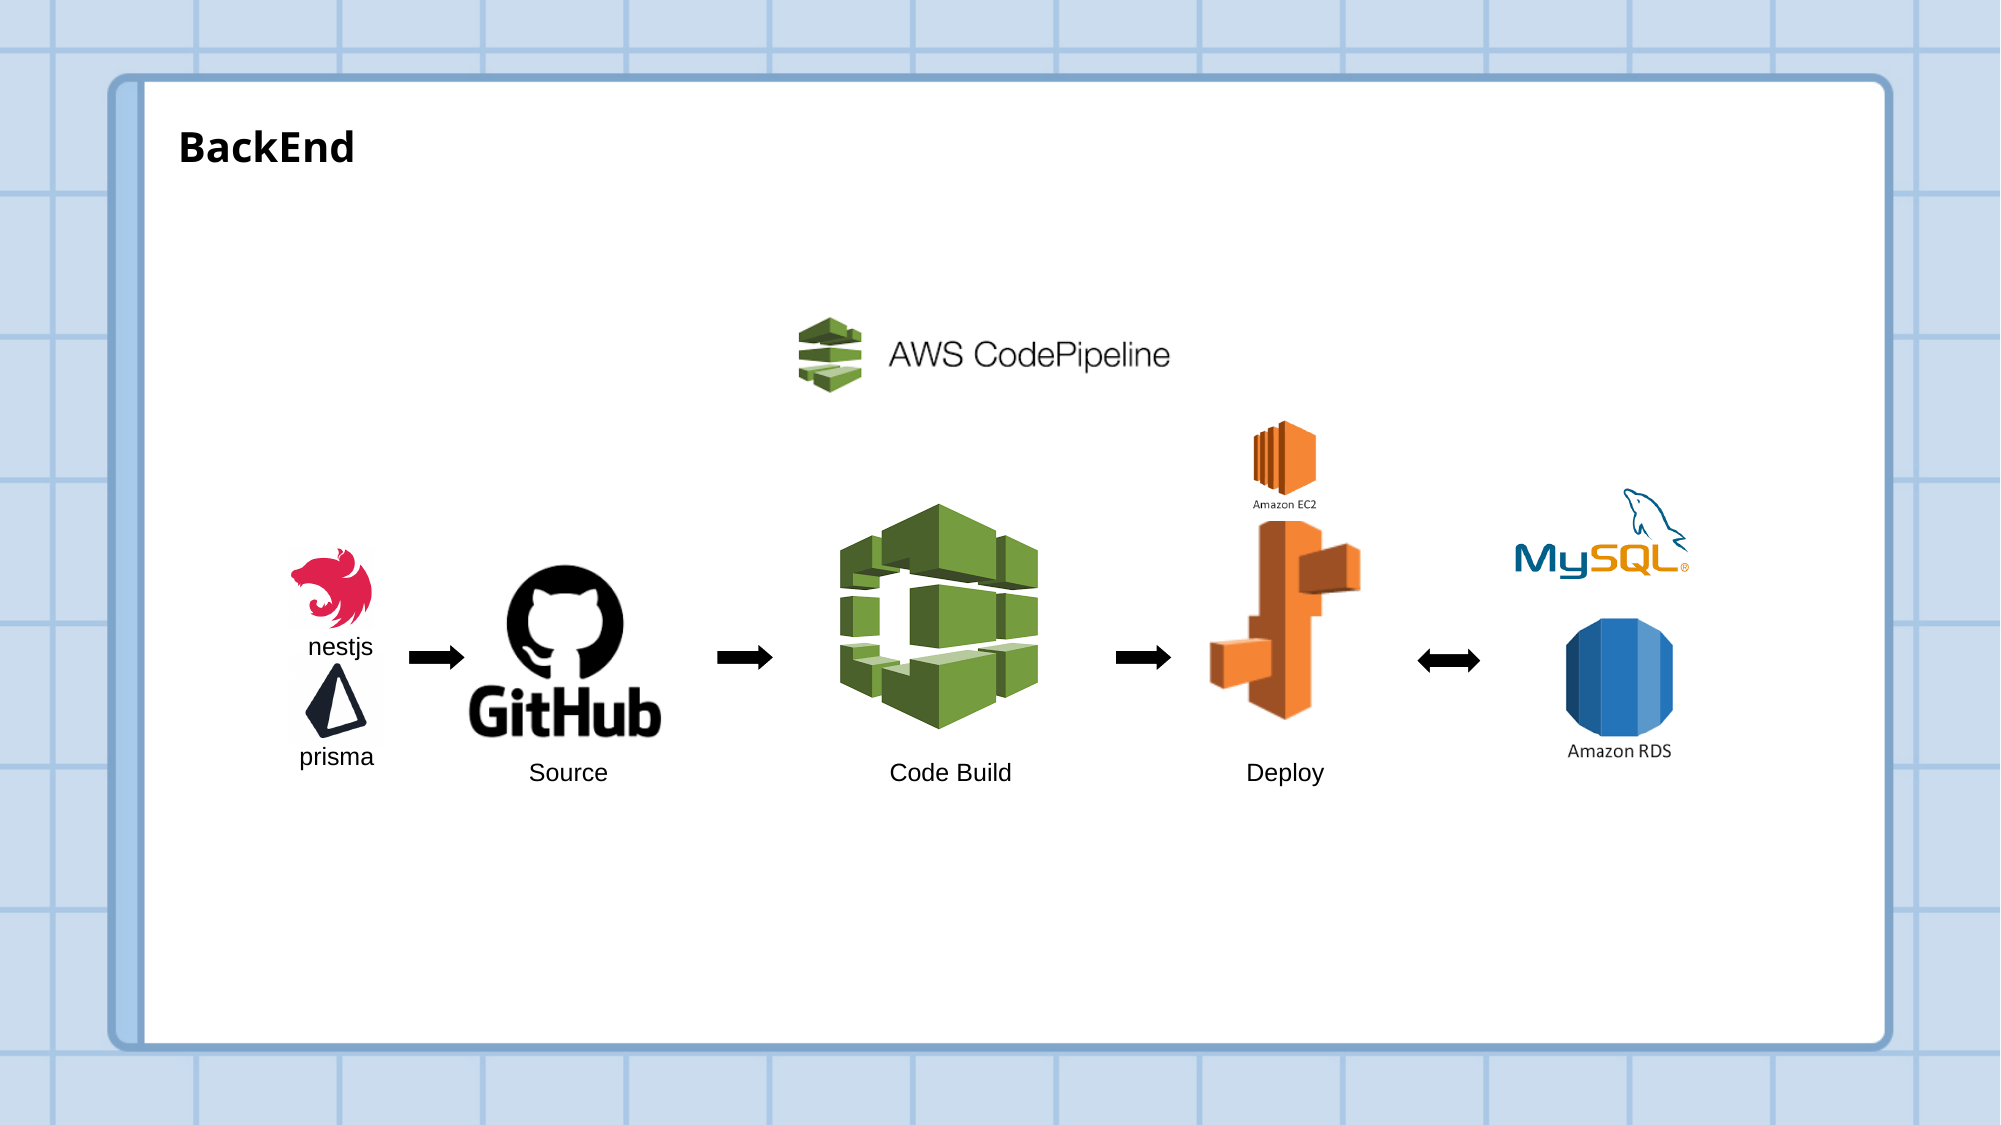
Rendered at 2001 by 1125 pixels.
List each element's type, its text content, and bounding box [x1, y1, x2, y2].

picture [0, 0, 2001, 1125]
text_box BackEnd [163, 113, 390, 178]
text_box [244, 282, 1756, 795]
